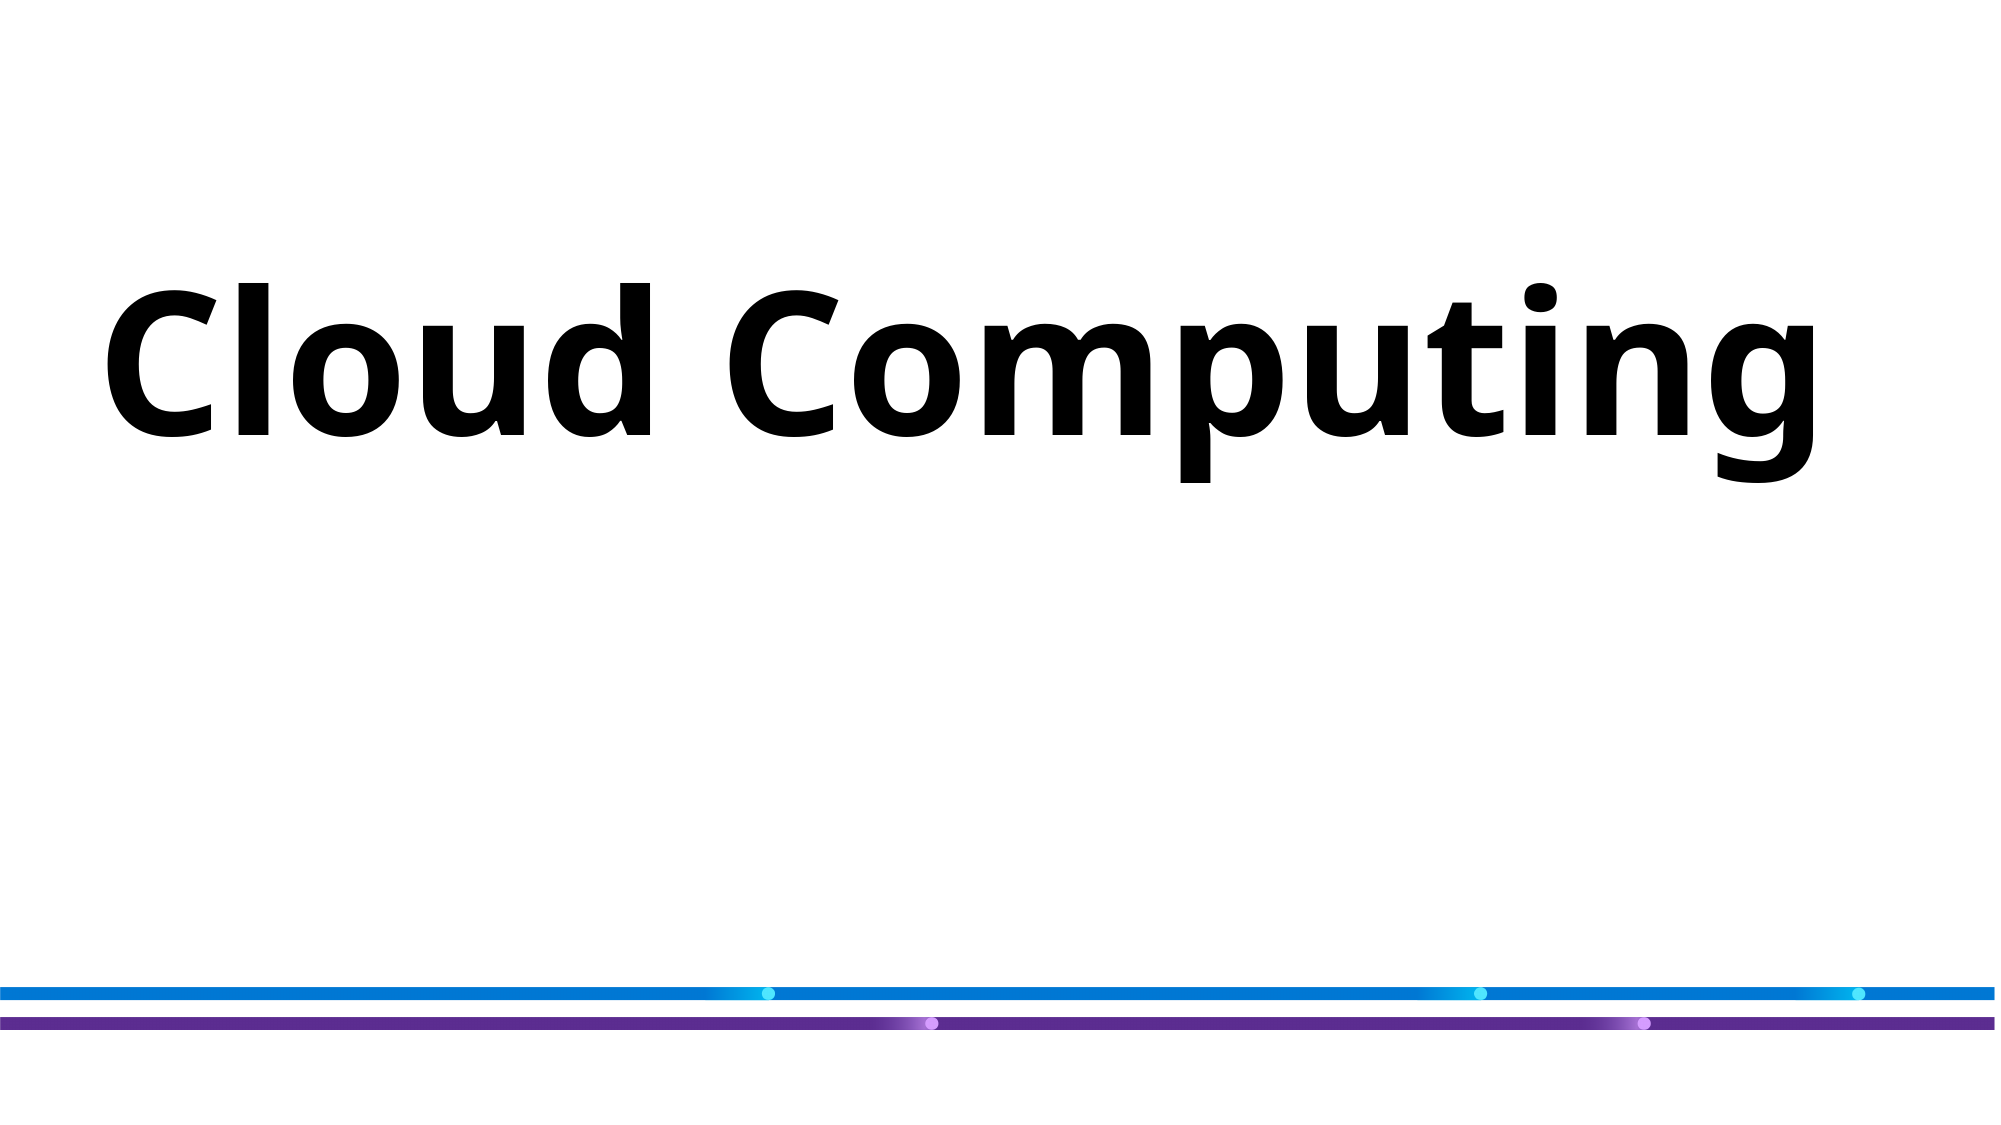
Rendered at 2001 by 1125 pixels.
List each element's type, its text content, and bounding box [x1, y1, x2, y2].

picture [0, 987, 2000, 1030]
list Cloud Computing [96, 235, 1904, 478]
